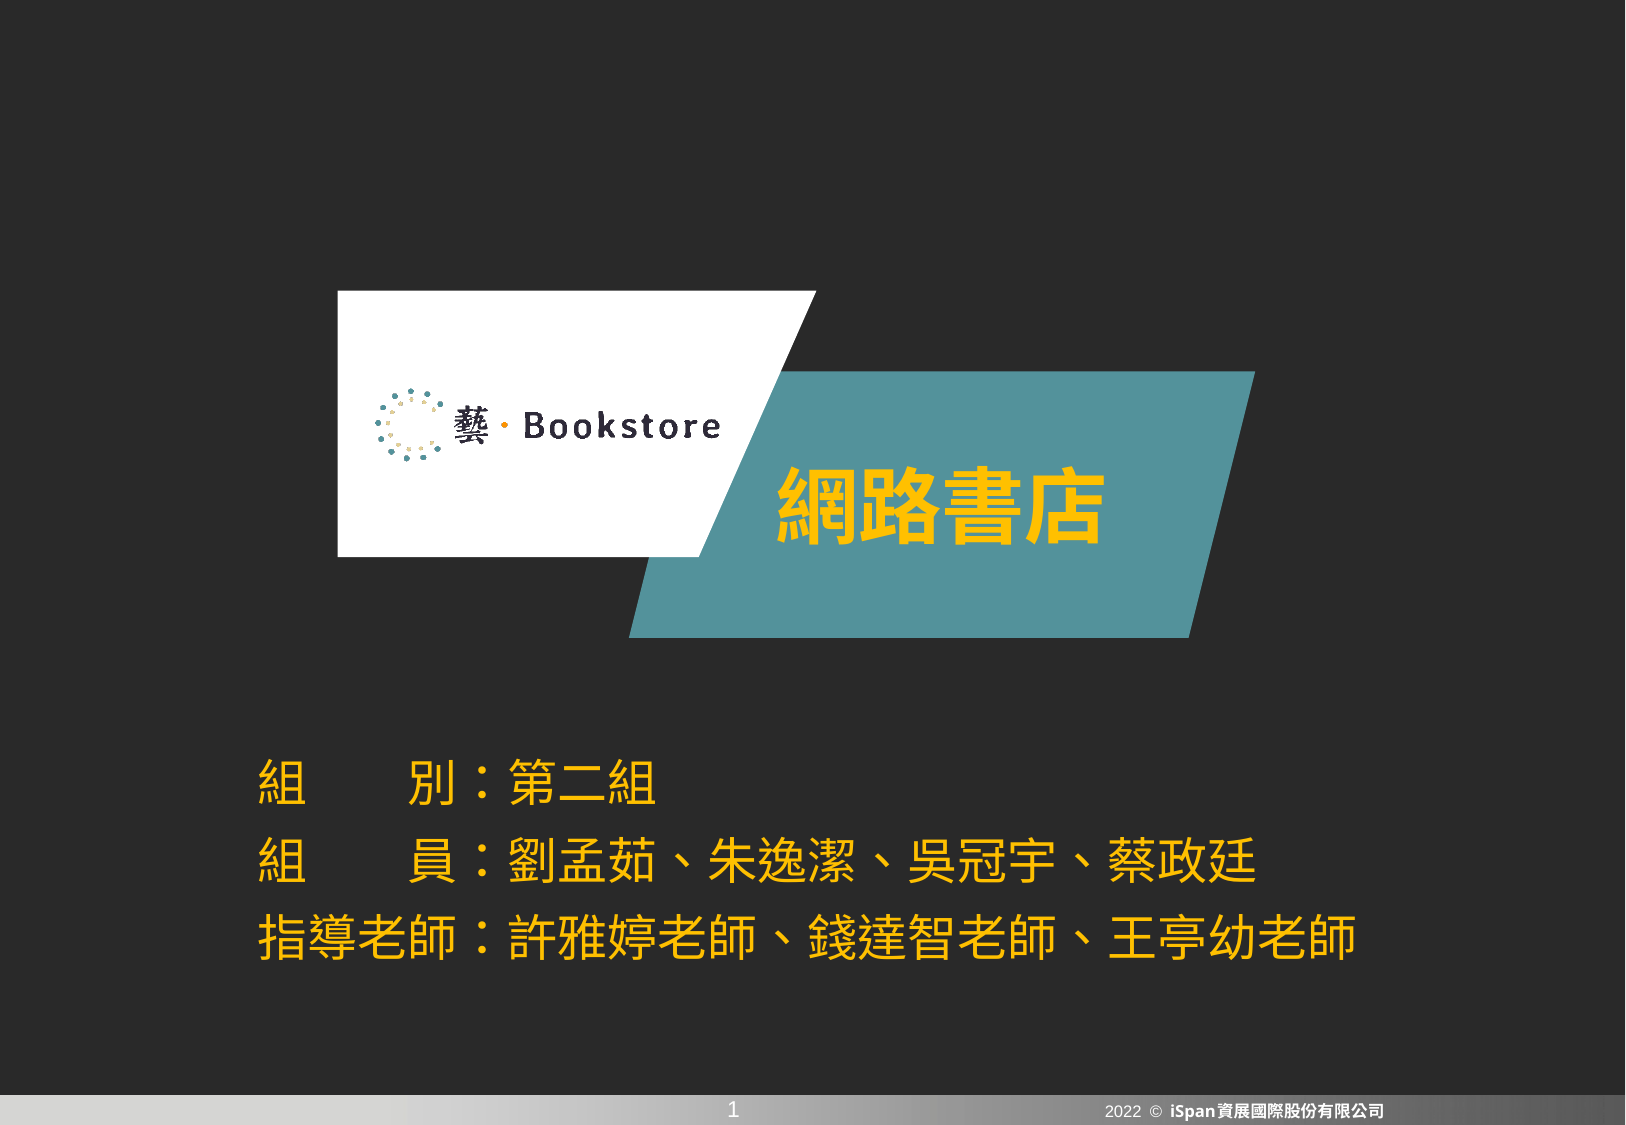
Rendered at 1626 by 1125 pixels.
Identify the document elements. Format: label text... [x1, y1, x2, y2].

text_box 組 別：第二組 組 員：劉孟茹、朱逸潔、吳冠宇、蔡政廷 指導老師：許雅婷老師、錢達智老師、王亭幼老師 [242, 707, 1383, 1011]
picture [0, 0, 1626, 1125]
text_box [337, 290, 1256, 638]
